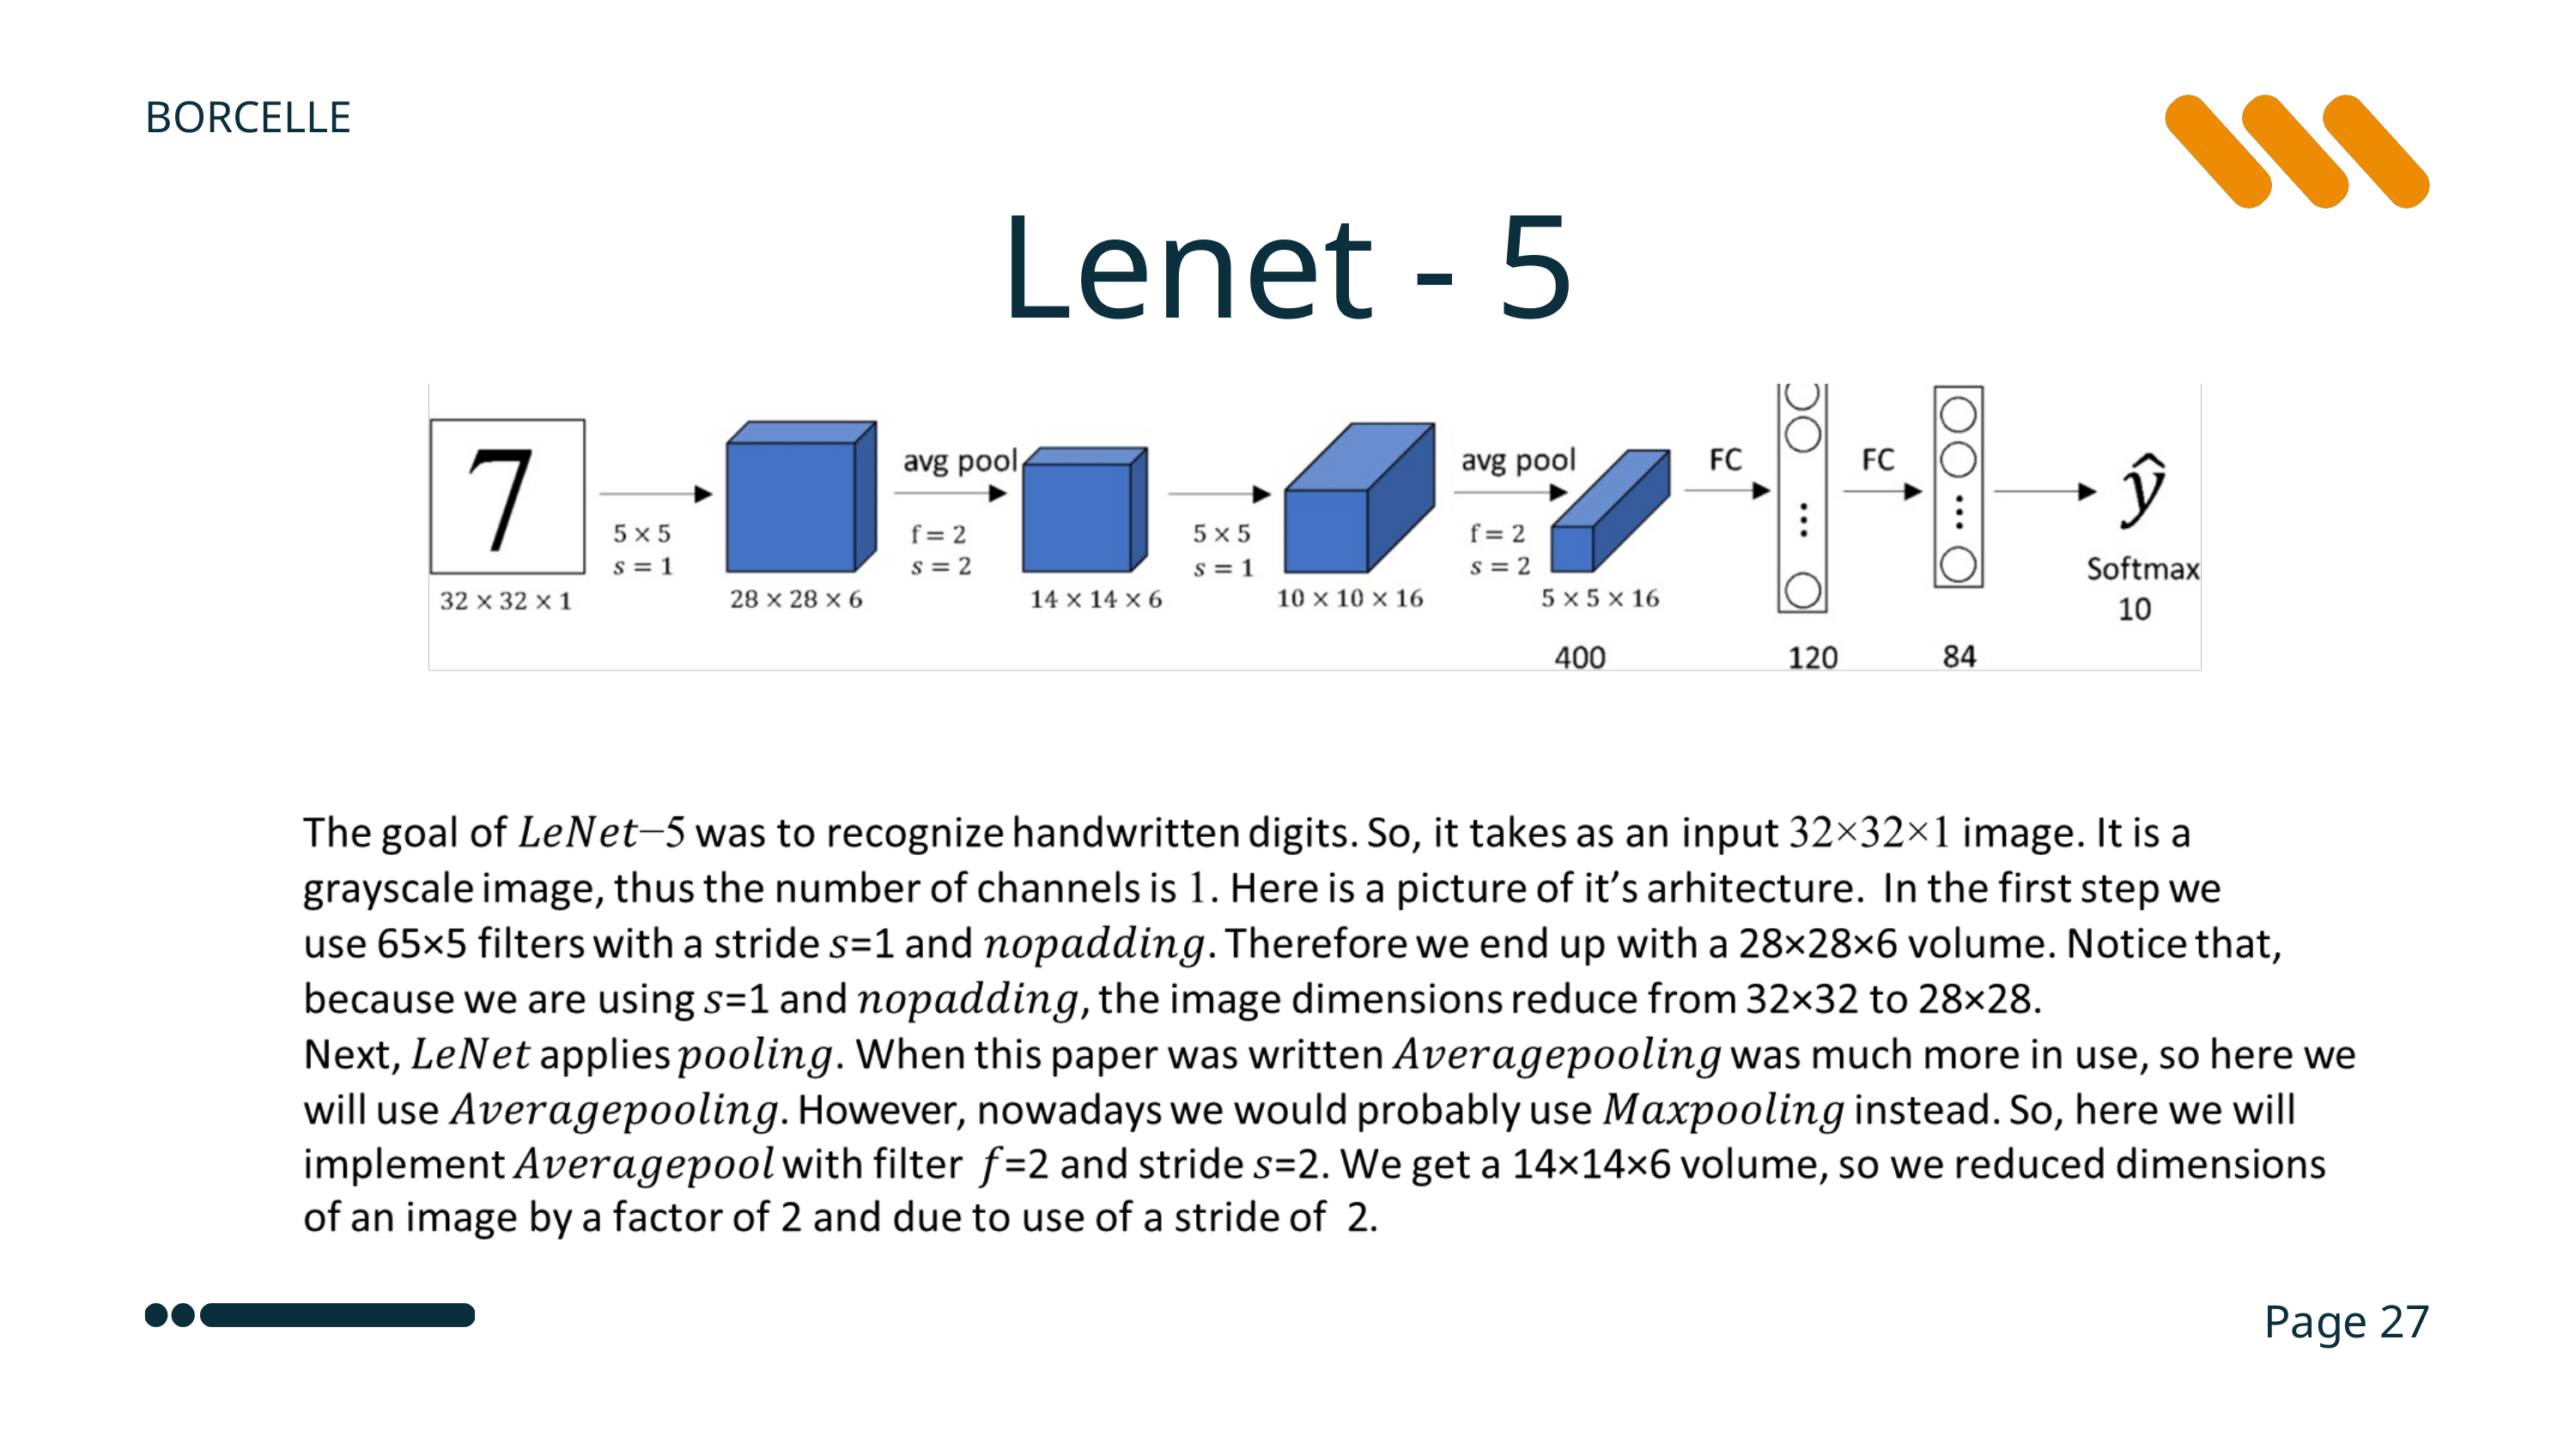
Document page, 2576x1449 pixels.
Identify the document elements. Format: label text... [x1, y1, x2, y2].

text_box [144, 1303, 476, 1328]
text_box [2163, 93, 2432, 210]
text_box Lenet - 5 [566, 218, 2010, 348]
text_box Page 27 [2163, 1302, 2432, 1348]
text_box [275, 384, 2385, 1258]
text_box BORCELLE [144, 102, 406, 142]
